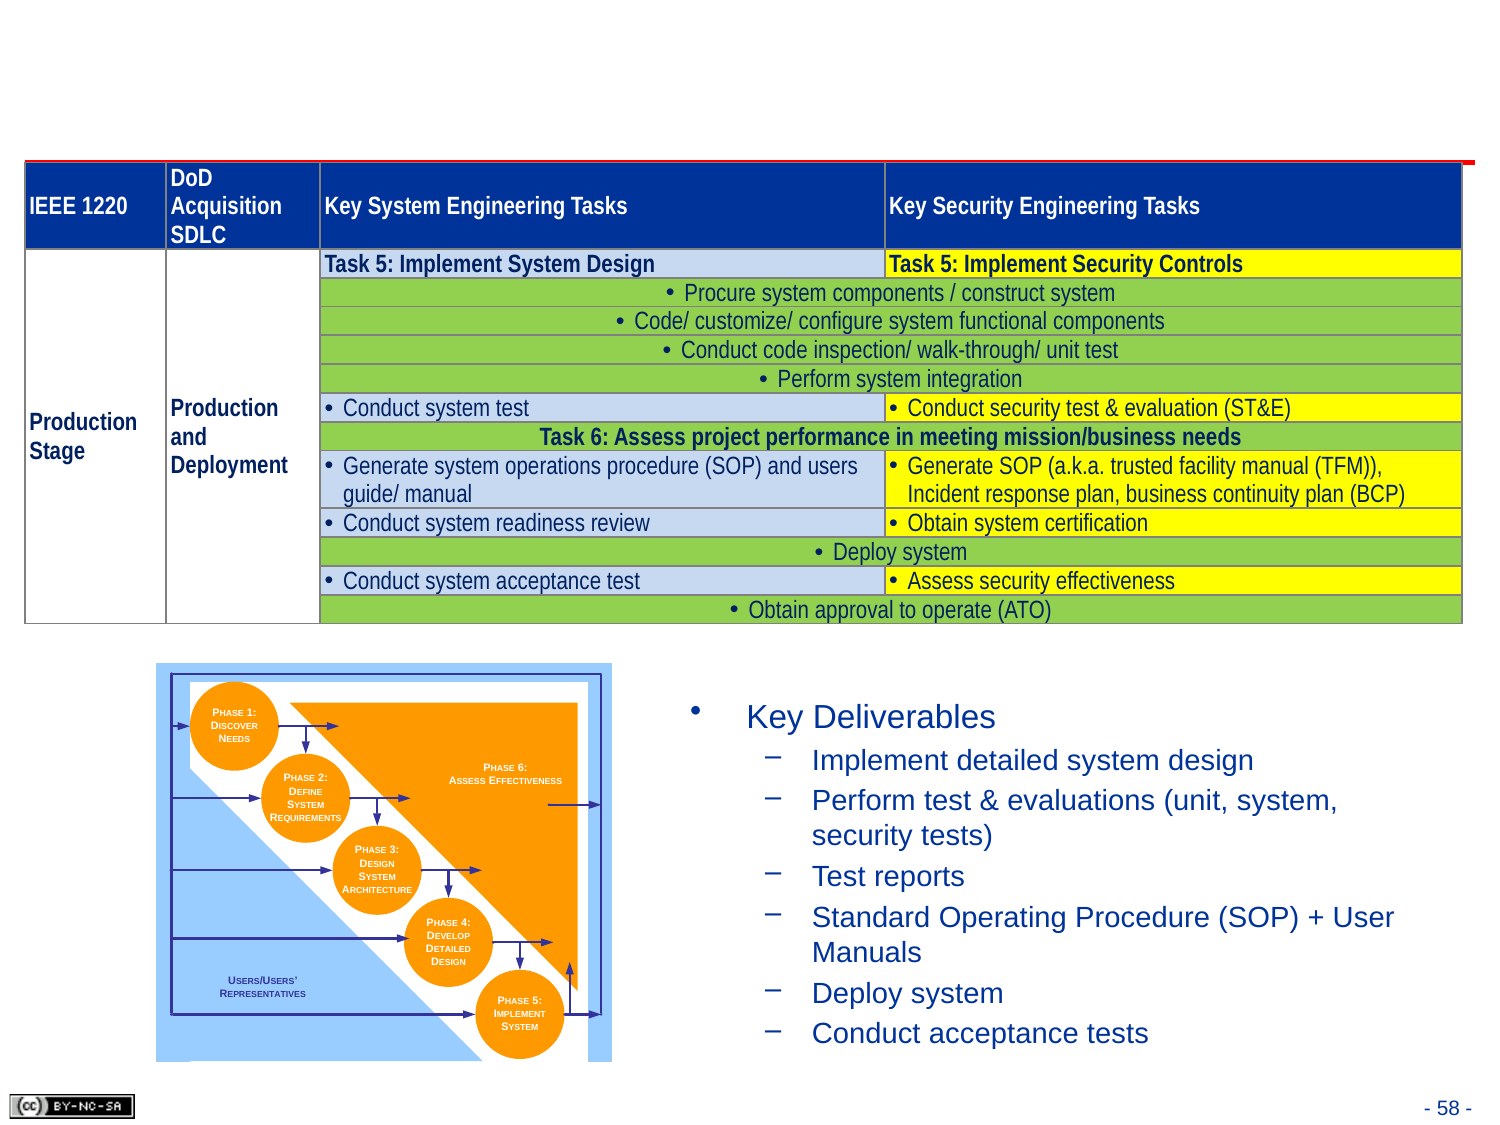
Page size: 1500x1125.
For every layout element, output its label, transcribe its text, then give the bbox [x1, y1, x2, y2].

table_cell Obtain system certification [886, 509, 1461, 536]
table_cell Obtain approval to operate (ATO) [321, 596, 1461, 623]
slide_number 58 [1287, 1087, 1488, 1125]
table_cell Generate SOP (a.k.a. trusted facility manual (TFM)), Incident response plan, business continuity plan (BCP) [886, 451, 1461, 507]
table_cell Conduct system test [321, 394, 884, 421]
table_header DoD Acquisition SDLC [167, 163, 319, 248]
table_cell Generate system operations procedure (SOP) and users guide/ manual [321, 451, 884, 507]
table_cell Production Stage [26, 250, 165, 623]
table_cell Production and Deployment [167, 250, 319, 623]
table_header Key Security Engineering Tasks [886, 163, 1461, 248]
table_cell Deploy system [321, 538, 1461, 565]
table_cell Assess security effectiveness [886, 567, 1461, 594]
table_cell Code/ customize/ configure system functional components [321, 307, 1461, 334]
table_header IEEE 1220 [26, 163, 165, 248]
table_cell Conduct security test & evaluation (ST&E) [886, 394, 1461, 421]
table_header Key System Engineering Tasks [321, 163, 884, 248]
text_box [154, 662, 613, 1063]
picture [9, 1094, 135, 1119]
table_cell Task 6: Assess project performance in meeting mission/business needs [321, 423, 1461, 450]
table_cell Conduct code inspection/ walk-through/ unit test [321, 336, 1461, 363]
table_cell Conduct system acceptance test [321, 567, 884, 594]
table_cell Perform system integration [321, 365, 1461, 392]
table_cell Task 5: Implement System Design [321, 250, 884, 277]
list Key Deliverables Implement detailed system design Perform test & evaluations (unit, system, security tests) Test reports Standard Operating Procedure (SOP) + User Manuals Deploy system Conduct acceptance tests [674, 687, 1463, 1038]
table_cell Conduct system readiness review [321, 509, 884, 536]
table_cell Procure system components / construct system [321, 279, 1461, 306]
table_cell Task 5: Implement Security Controls [886, 250, 1461, 277]
